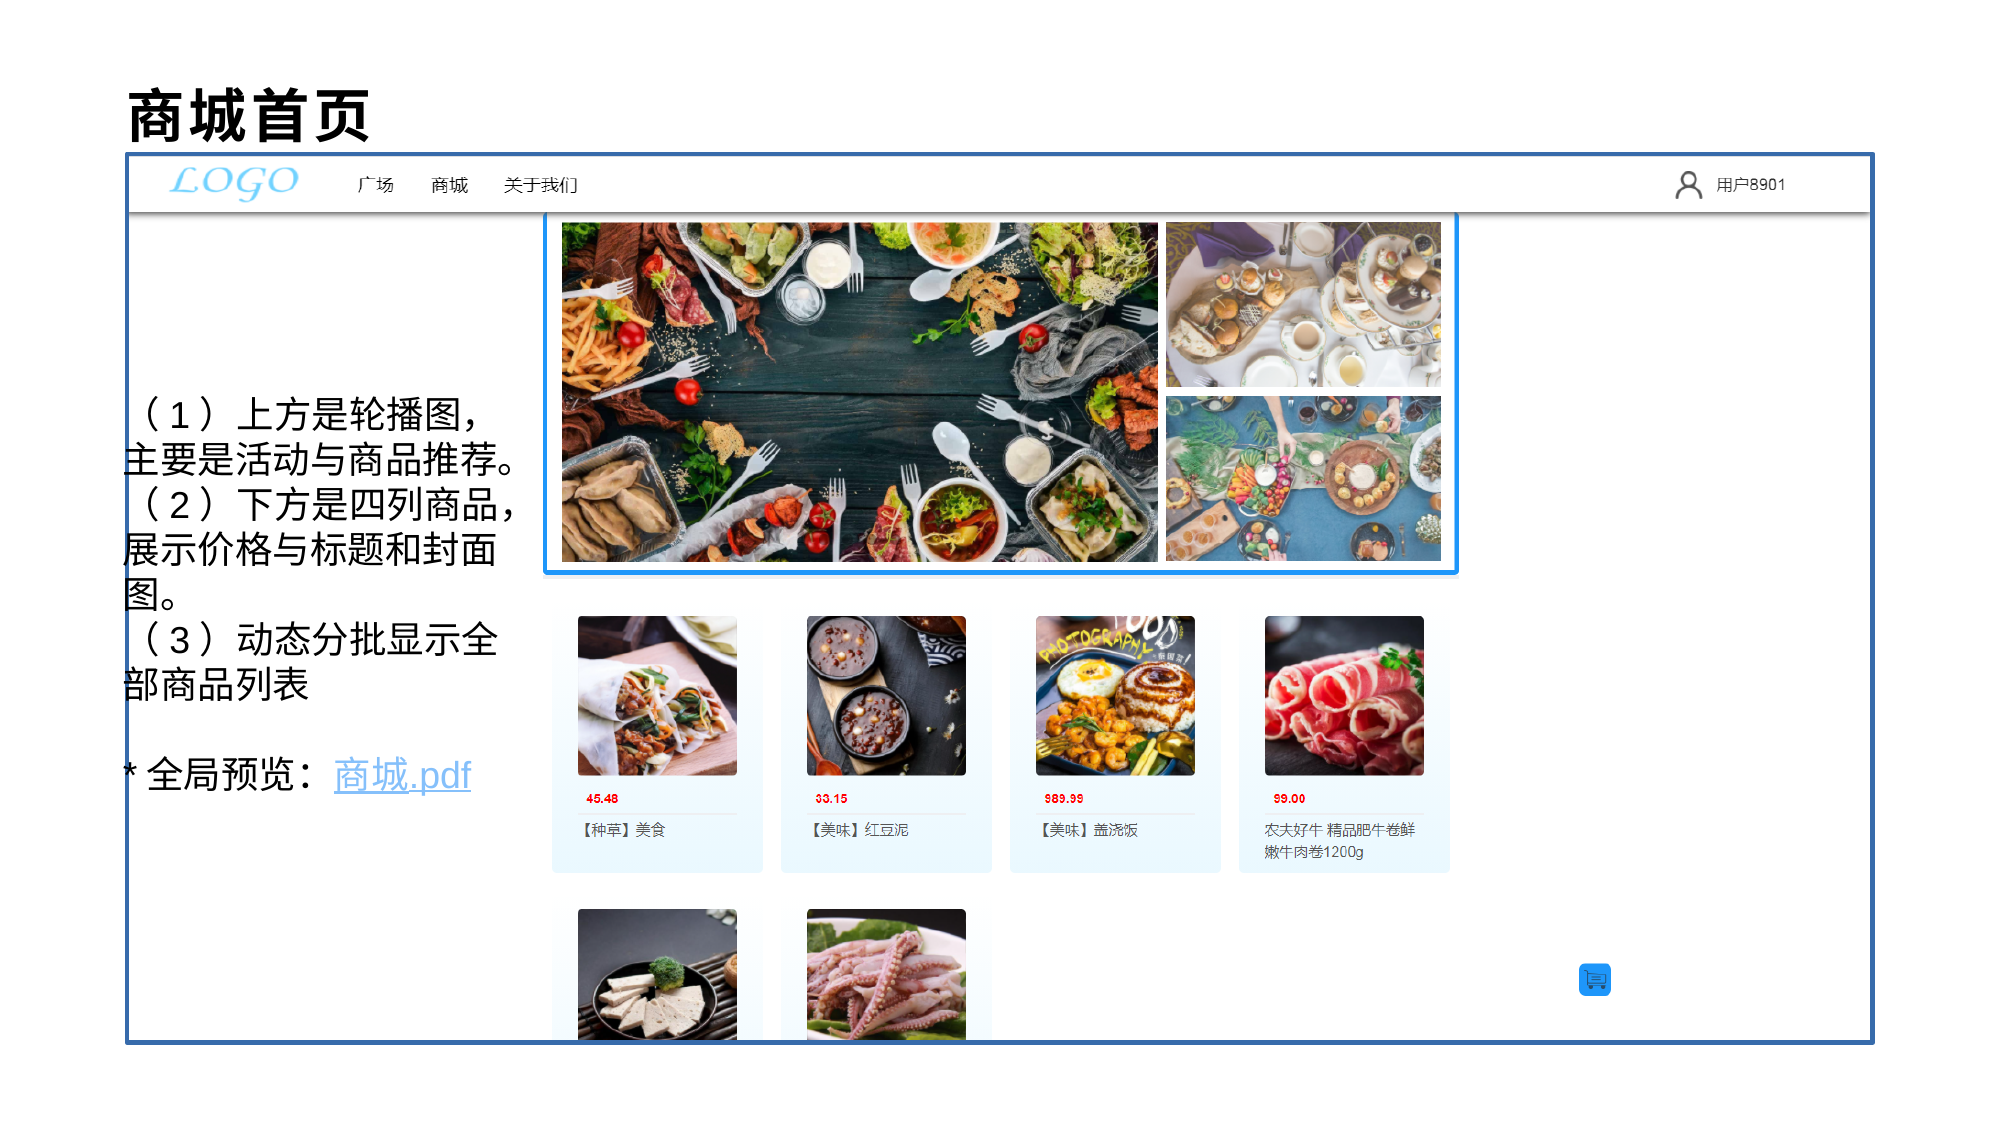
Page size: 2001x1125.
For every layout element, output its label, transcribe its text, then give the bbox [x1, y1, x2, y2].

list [129, 156, 1871, 1041]
title 商城首页 [109, 72, 1891, 146]
text_box （1）上方是轮播图，主要是活动与商品推荐。 （2）下方是四列商品，展示价格与标题和封面图。 （3）动态分批显示全部商品列表 *全局预览：商城.pdf [108, 383, 129, 813]
